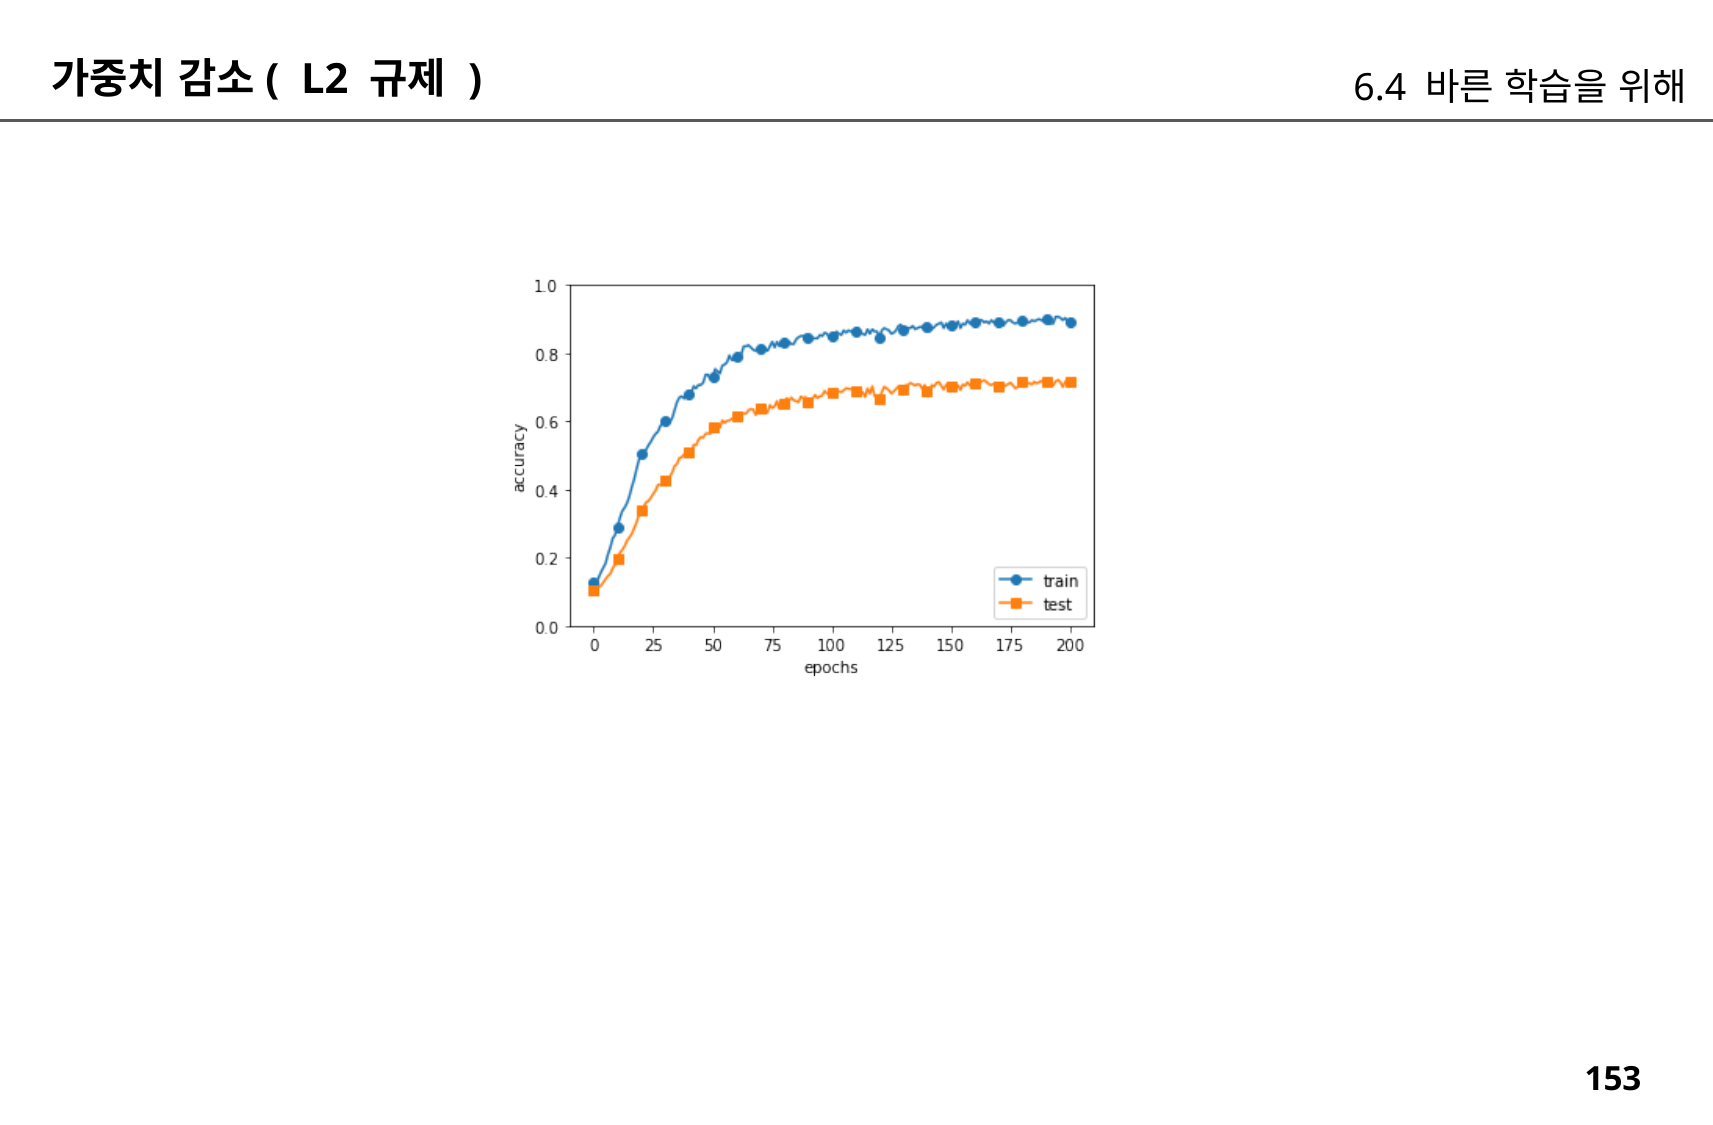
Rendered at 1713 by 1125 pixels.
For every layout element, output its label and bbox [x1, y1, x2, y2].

picture [501, 269, 1105, 686]
text_box [916, 44, 1713, 111]
text_box [11, 13, 803, 105]
